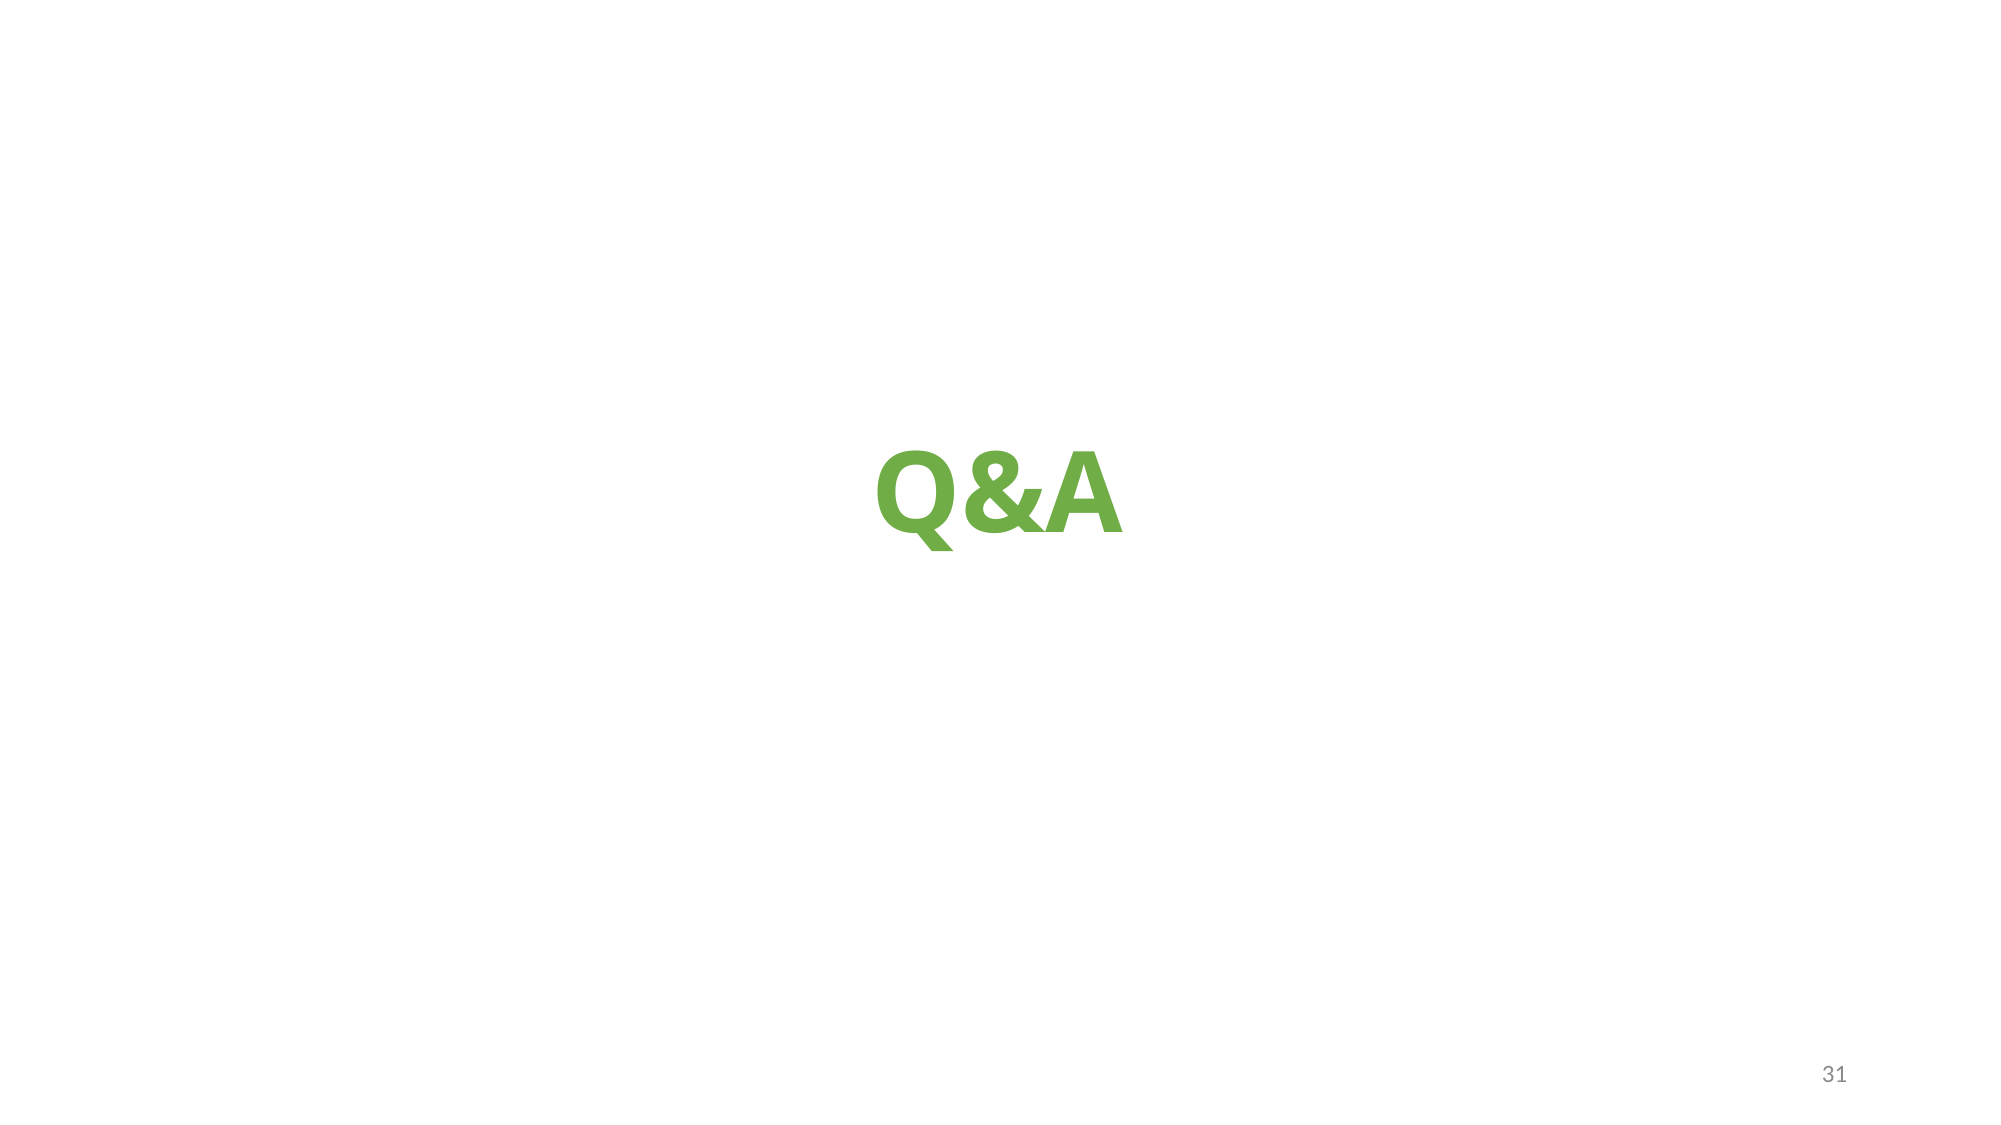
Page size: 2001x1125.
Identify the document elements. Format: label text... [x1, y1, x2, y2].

slide_number 31 [1412, 1042, 1863, 1103]
title Q&A [319, 386, 1676, 605]
